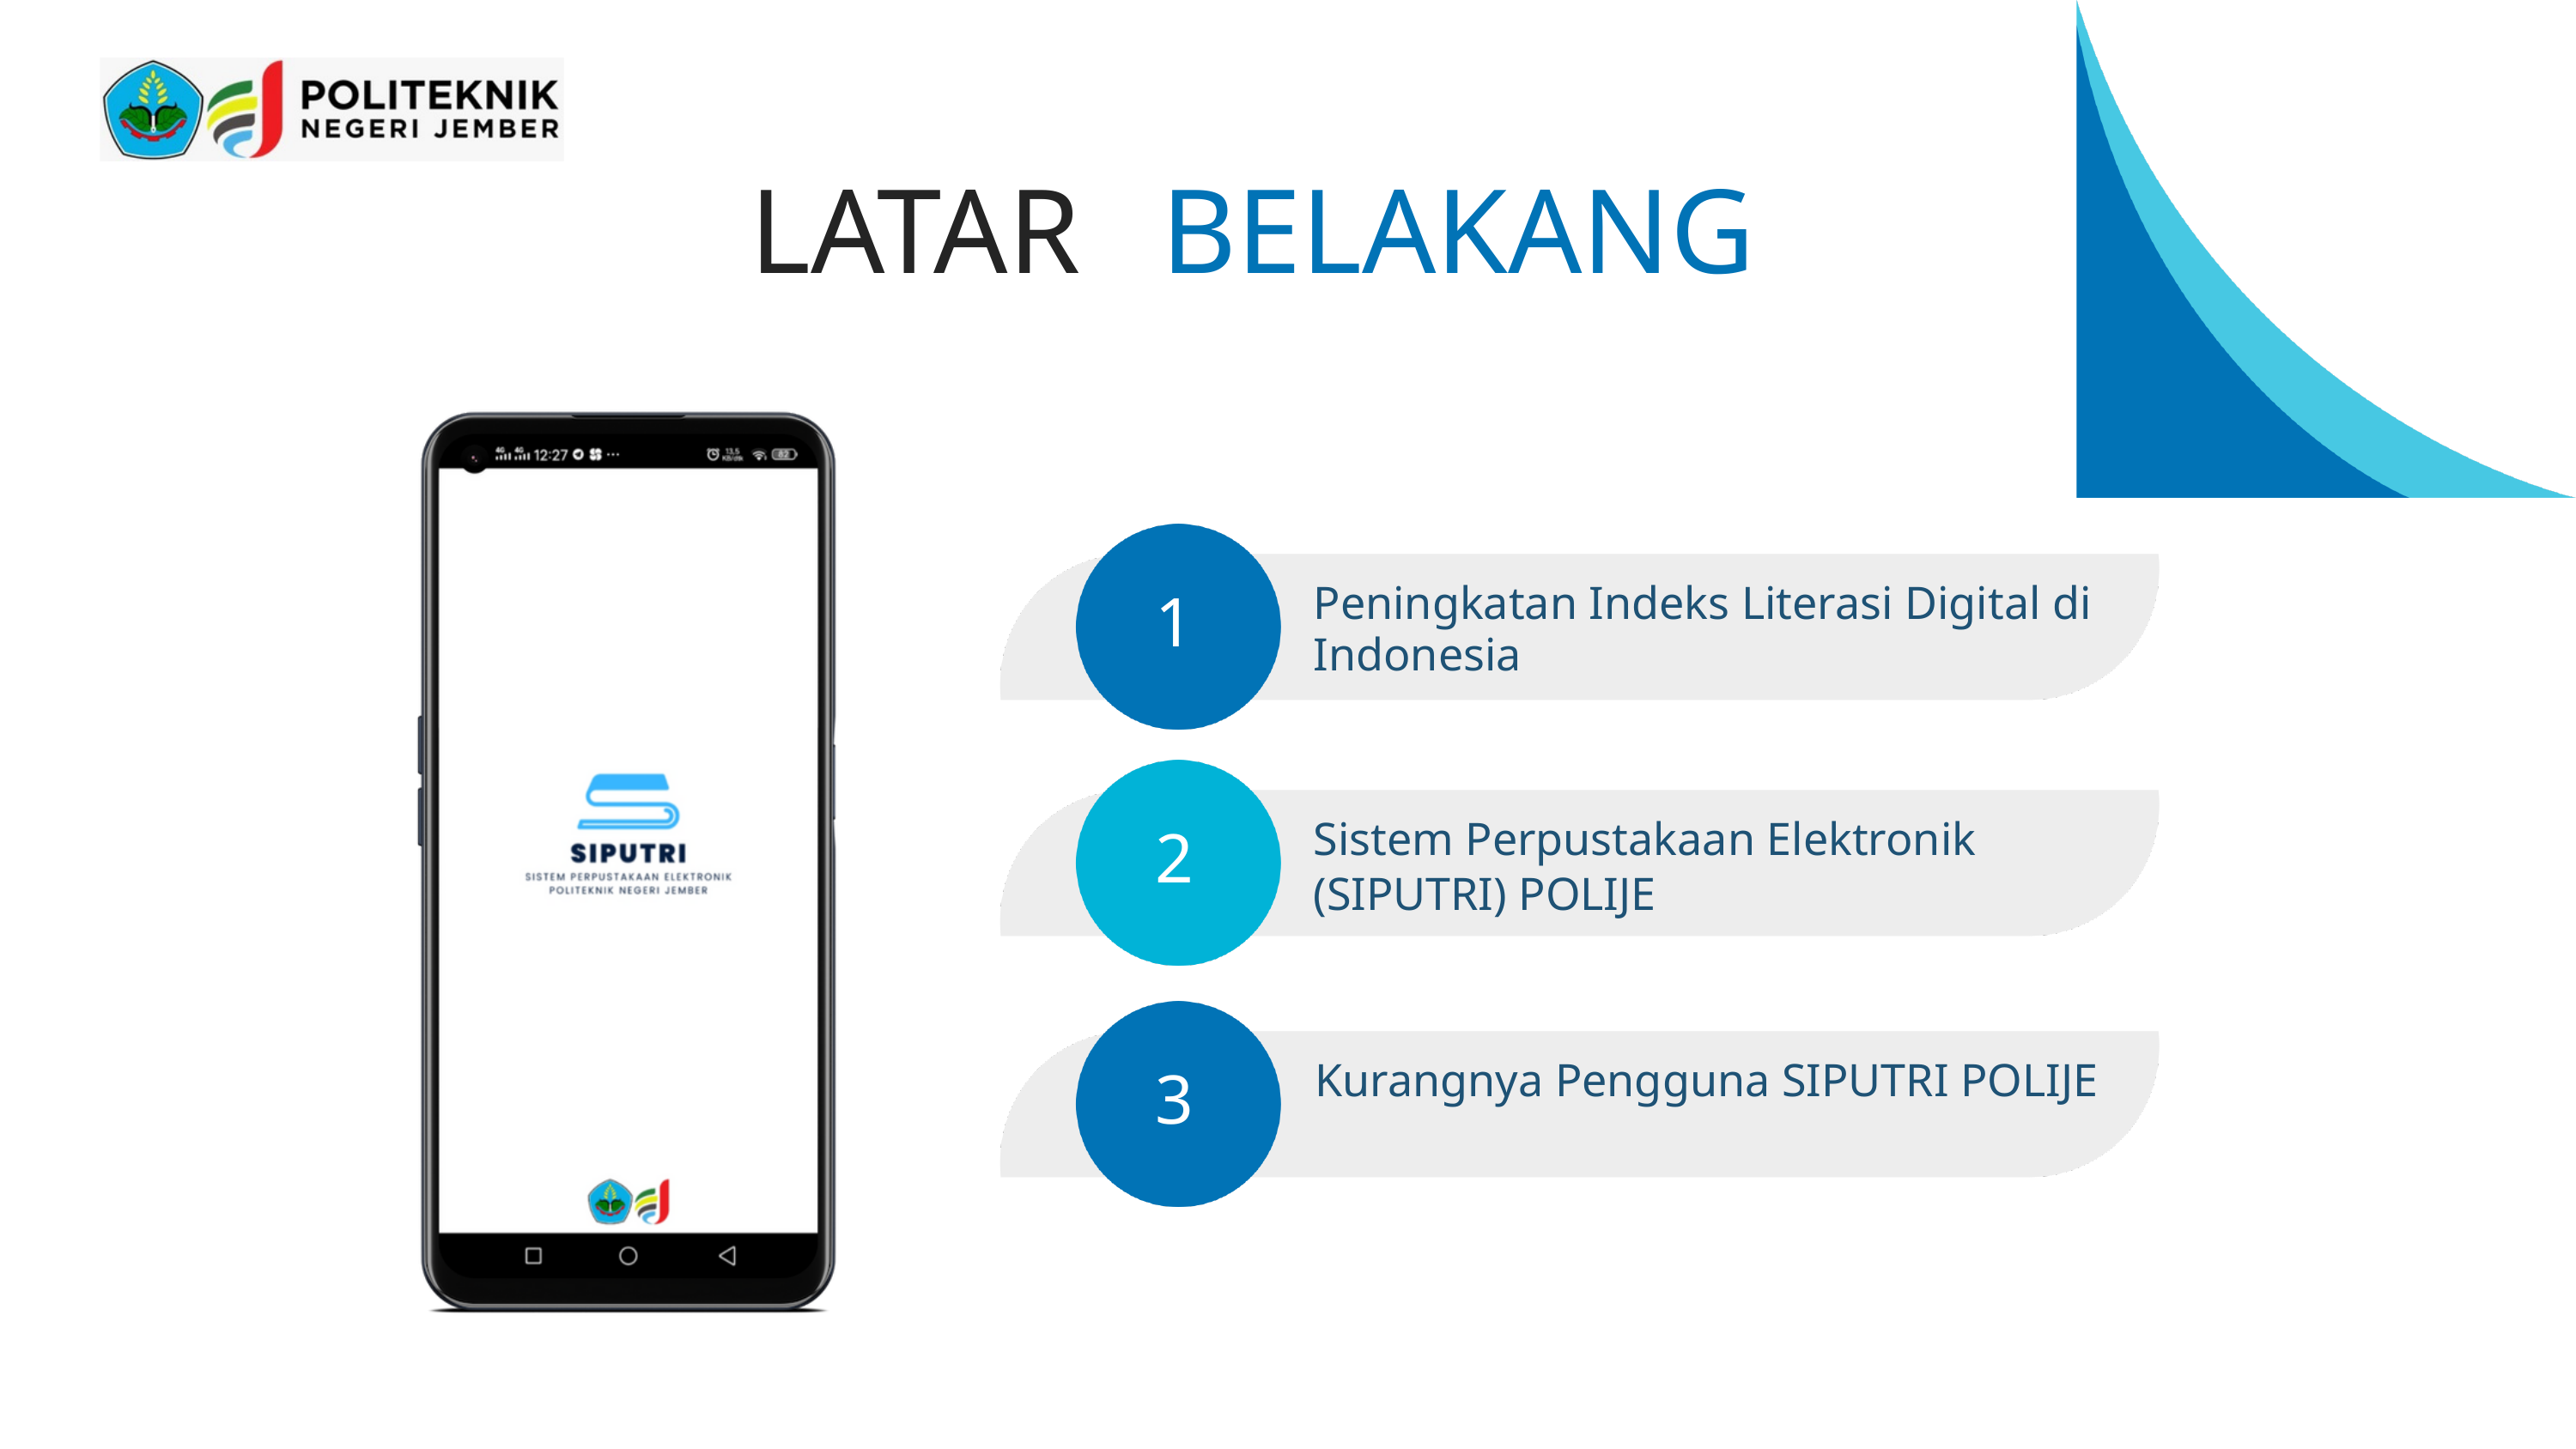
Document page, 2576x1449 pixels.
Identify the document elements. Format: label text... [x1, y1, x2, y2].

text_box Sistem Perpustakaan Elektronik (SIPUTRI) POLIJE [1582, 809, 2107, 919]
text_box [100, 58, 564, 161]
text_box [2076, 0, 2576, 498]
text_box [0, 192, 1580, 1449]
text_box [1582, 524, 2166, 730]
text_box [1582, 1001, 2166, 1207]
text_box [750, 179, 1826, 319]
text_box [1582, 760, 2166, 966]
text_box Kurangnya Pengguna SIPUTRI POLIJE [1582, 1055, 2108, 1106]
text_box Peningkatan Indeks Literasi Digital di Indonesia [1582, 575, 2107, 681]
